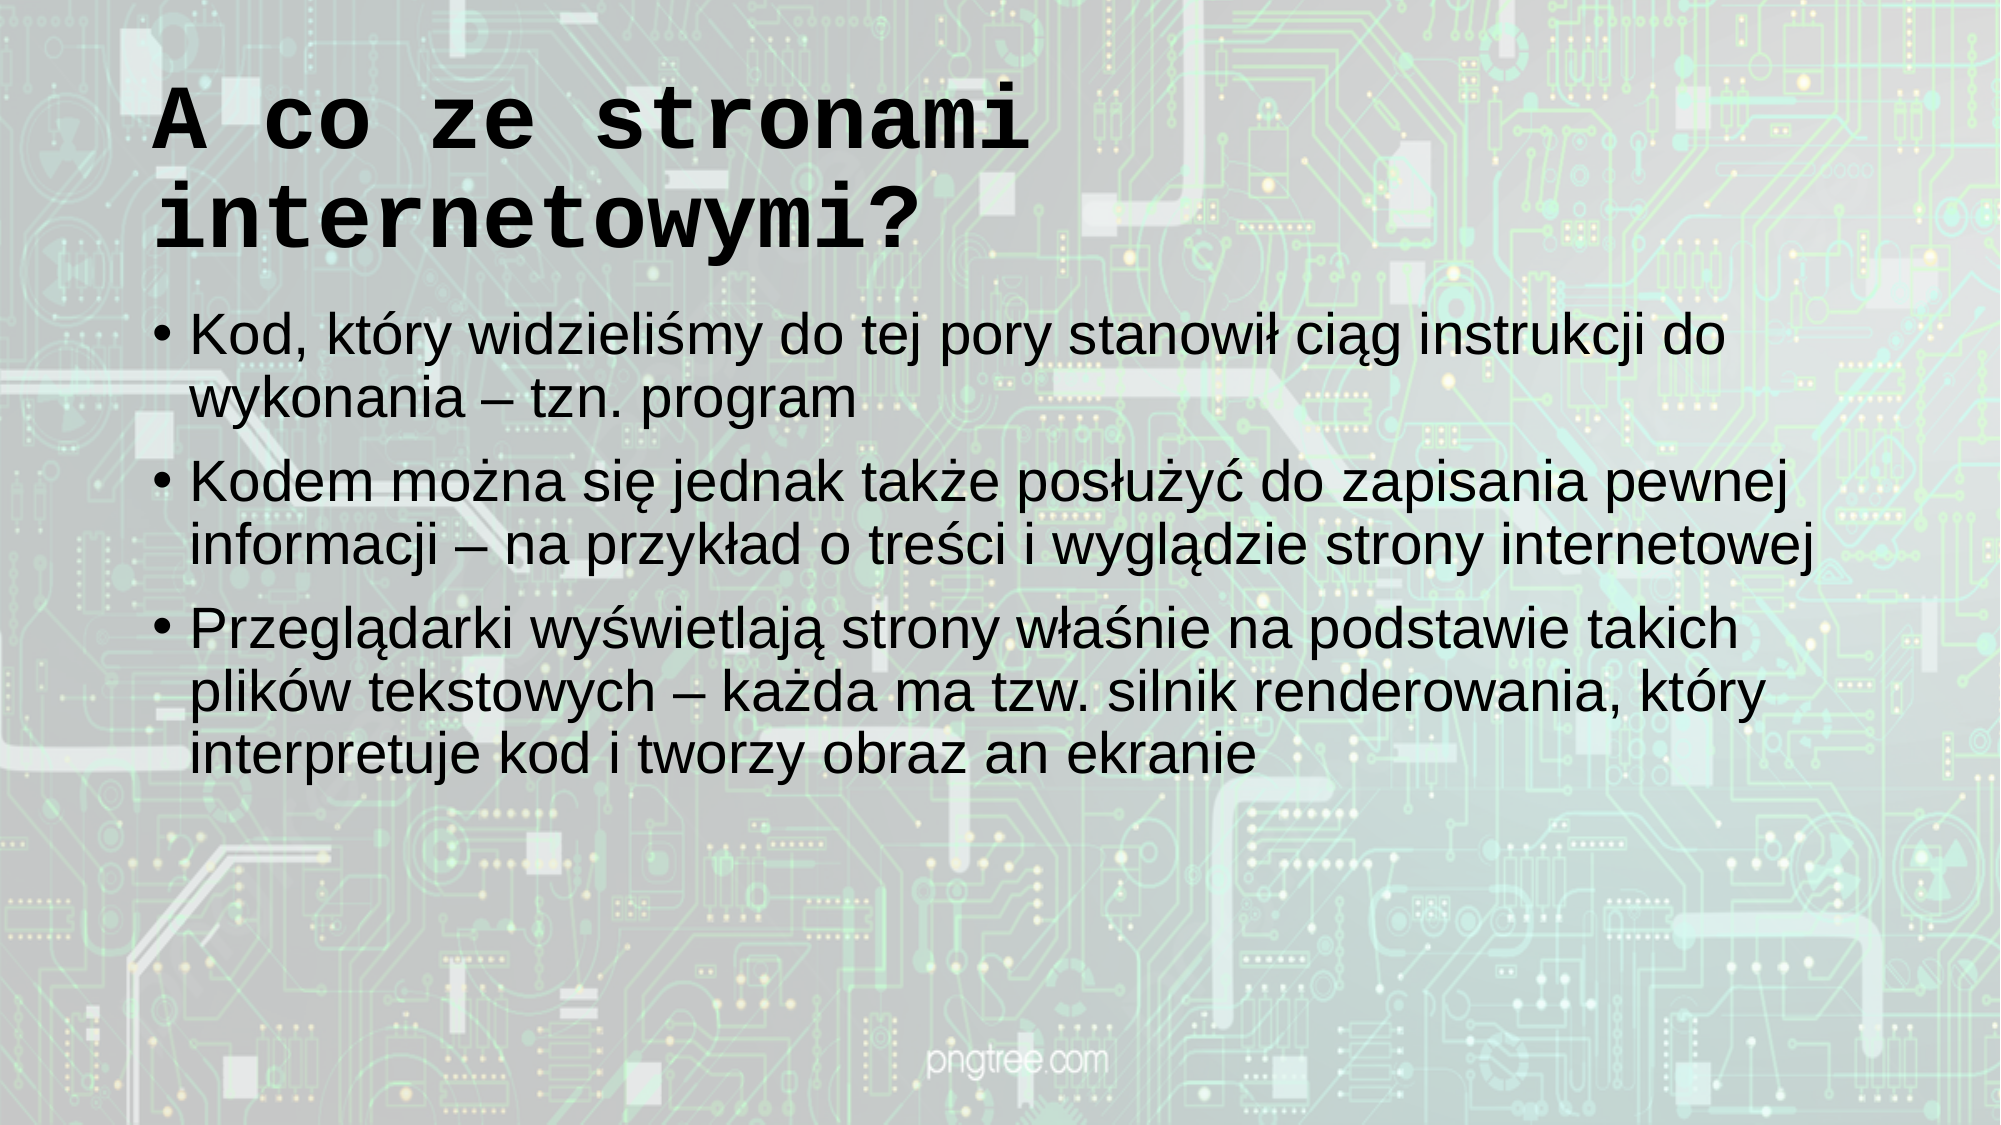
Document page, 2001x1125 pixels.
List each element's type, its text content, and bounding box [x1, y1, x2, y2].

subtitle Kod, który widzieliśmy do tej pory stanowił ciąg instrukcji do wykonania – tzn. program Kodem można się jednak także posłużyć do zapisania pewnej informacji – na przykład o treści i wyglądzie strony internetowej Przeglądarki wyświetlają strony właśnie na podstawie takich plików tekstowych – każda ma tzw. silnik renderowania, który interpretuje kod i tworzy obraz an ekranie [137, 297, 1863, 1029]
title A co ze stronami internetowymi? [137, 59, 1863, 278]
